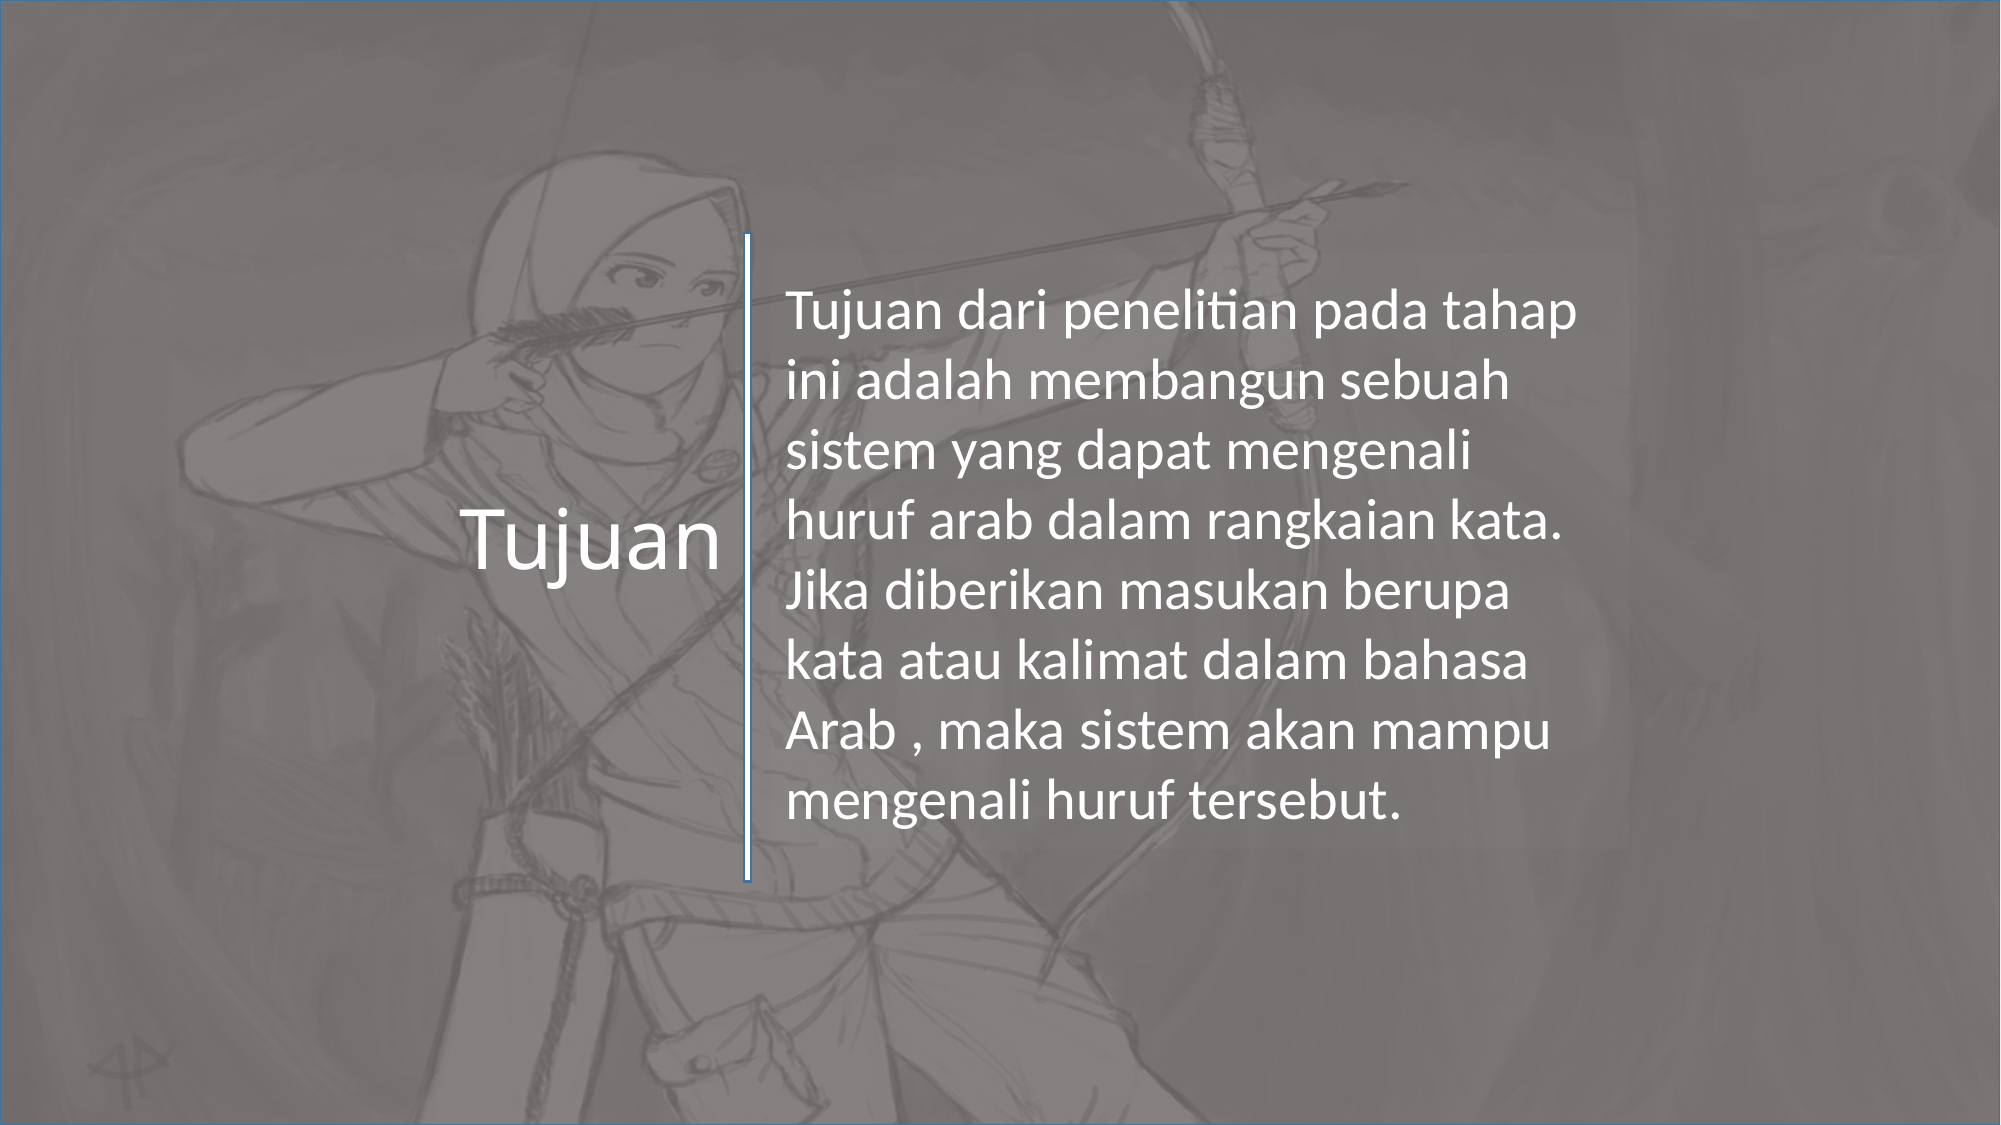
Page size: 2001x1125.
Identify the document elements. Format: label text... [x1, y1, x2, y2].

text_box Tujuan dari penelitian pada tahap ini adalah membangun sebuah sistem yang dapat mengenali huruf arab dalam rangkaian kata. Jika diberikan masukan berupa kata atau kalimat dalam bahasa Arab , maka sistem akan mampu mengenali huruf tersebut. [770, 253, 1630, 850]
text_box Tujuan [444, 478, 739, 594]
text_box [743, 232, 752, 883]
text_box [0, 0, 2000, 1125]
